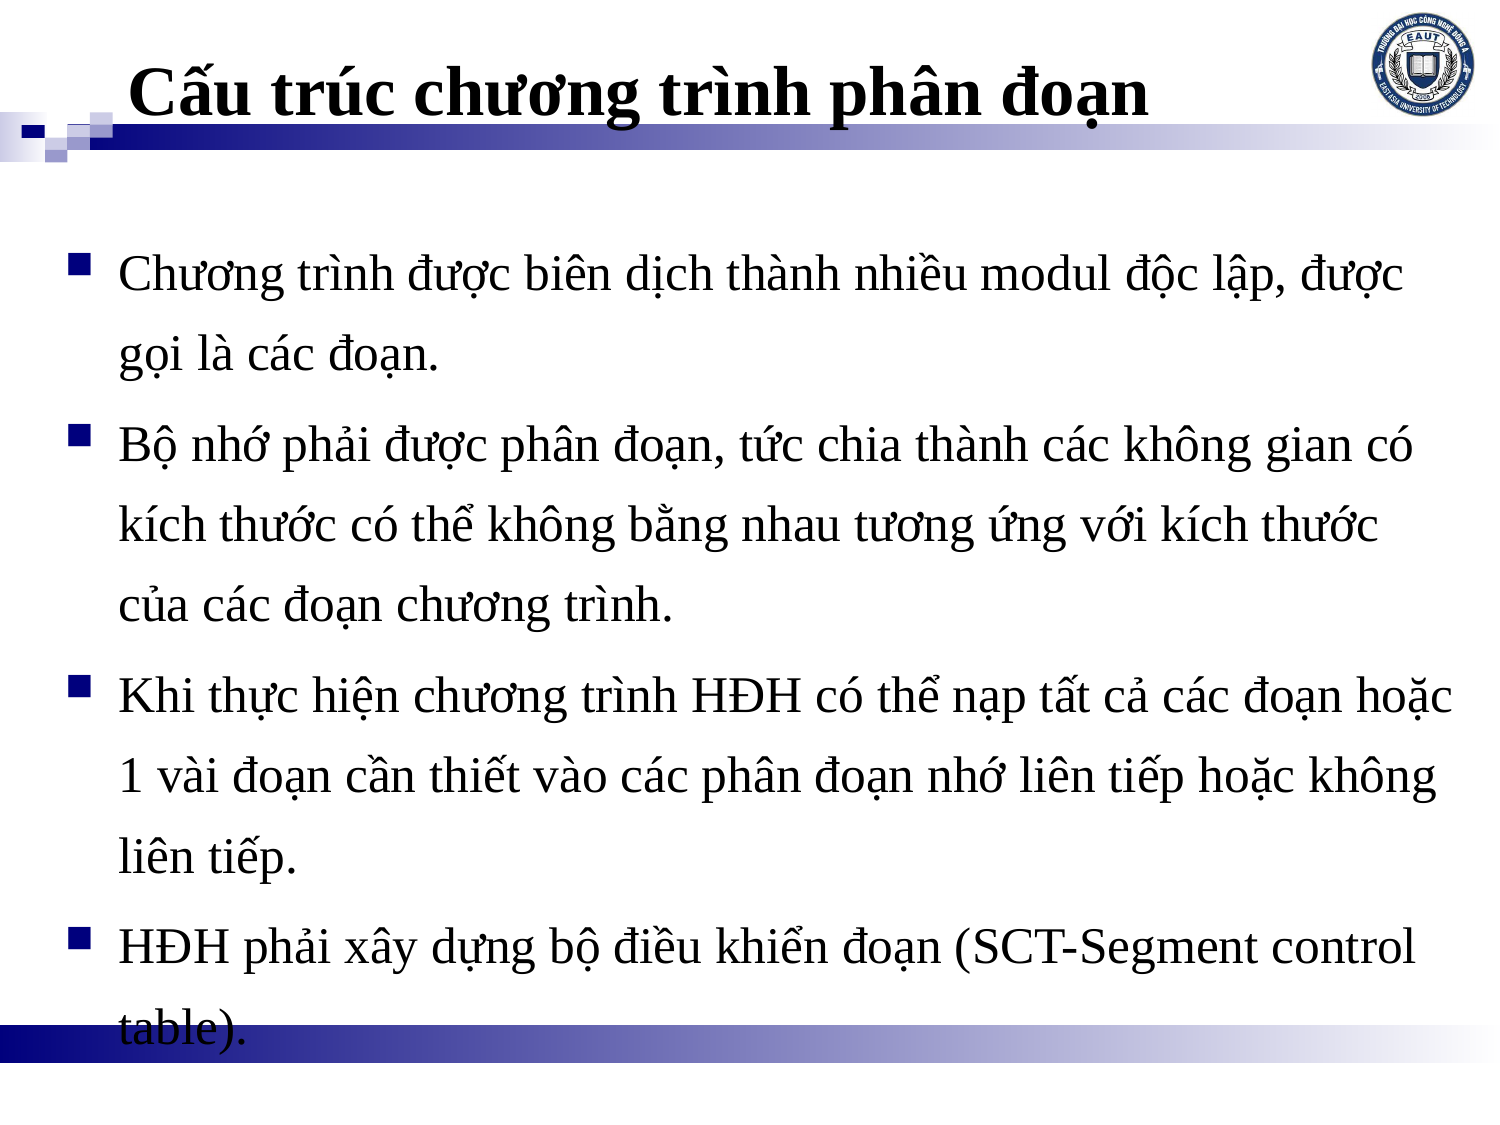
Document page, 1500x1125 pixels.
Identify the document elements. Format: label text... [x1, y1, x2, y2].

list Chương trình được biên dịch thành nhiều modul độc lập, được gọi là các đoạn. Bộ nhớ phải được phân đoạn, tức chia thành các không gian có kích thước có thể không bằng nhau tương ứng với kích thước của các đoạn chương trình. Khi thực hiện chương trình HĐH có thể nạp tất cả các đoạn hoặc 1 vài đoạn cần thiết vào các phân đoạn nhớ liên tiếp hoặc không liên tiếp. HĐH phải xây dựng bộ điều khiển đoạn (SCT-Segment control table). [50, 212, 1475, 1063]
title Cấu trúc chương trình phân đoạn [112, 37, 1463, 163]
